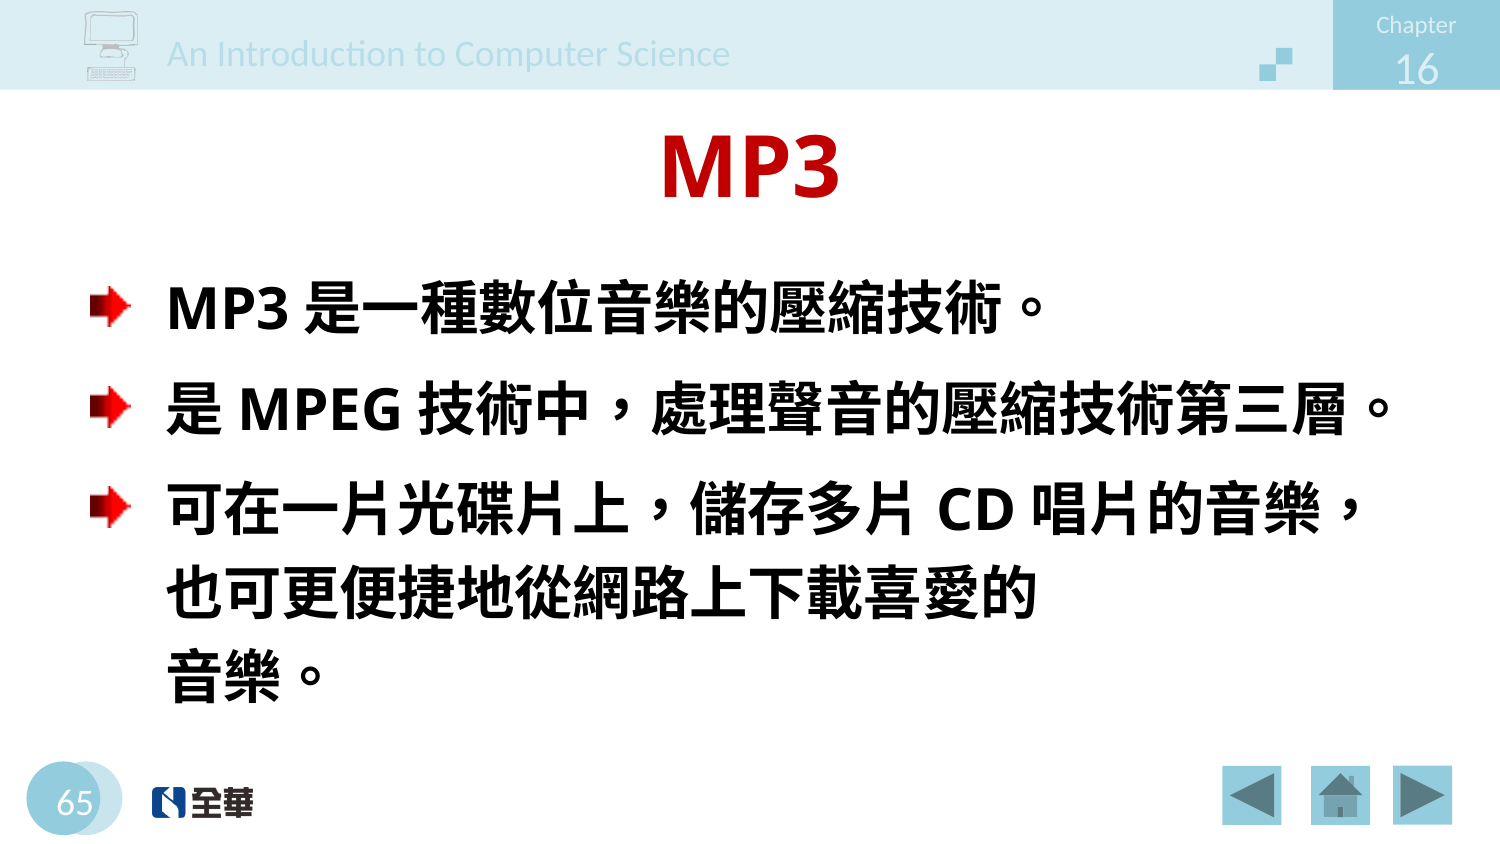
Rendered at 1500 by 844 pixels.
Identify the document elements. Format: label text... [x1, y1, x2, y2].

list MP3是一種數位音樂的壓縮技術。 是MPEG技術中，處理聲音的壓縮技術第三層。 可在一片光碟片上，儲存多片CD唱片的音樂，也可更便捷地從網路上下載喜愛的 音樂。 [75, 250, 1425, 754]
title MP3 [75, 104, 1425, 223]
picture [152, 787, 253, 818]
picture [90, 286, 131, 327]
picture [90, 386, 131, 428]
picture [90, 486, 131, 528]
picture [84, 11, 138, 81]
